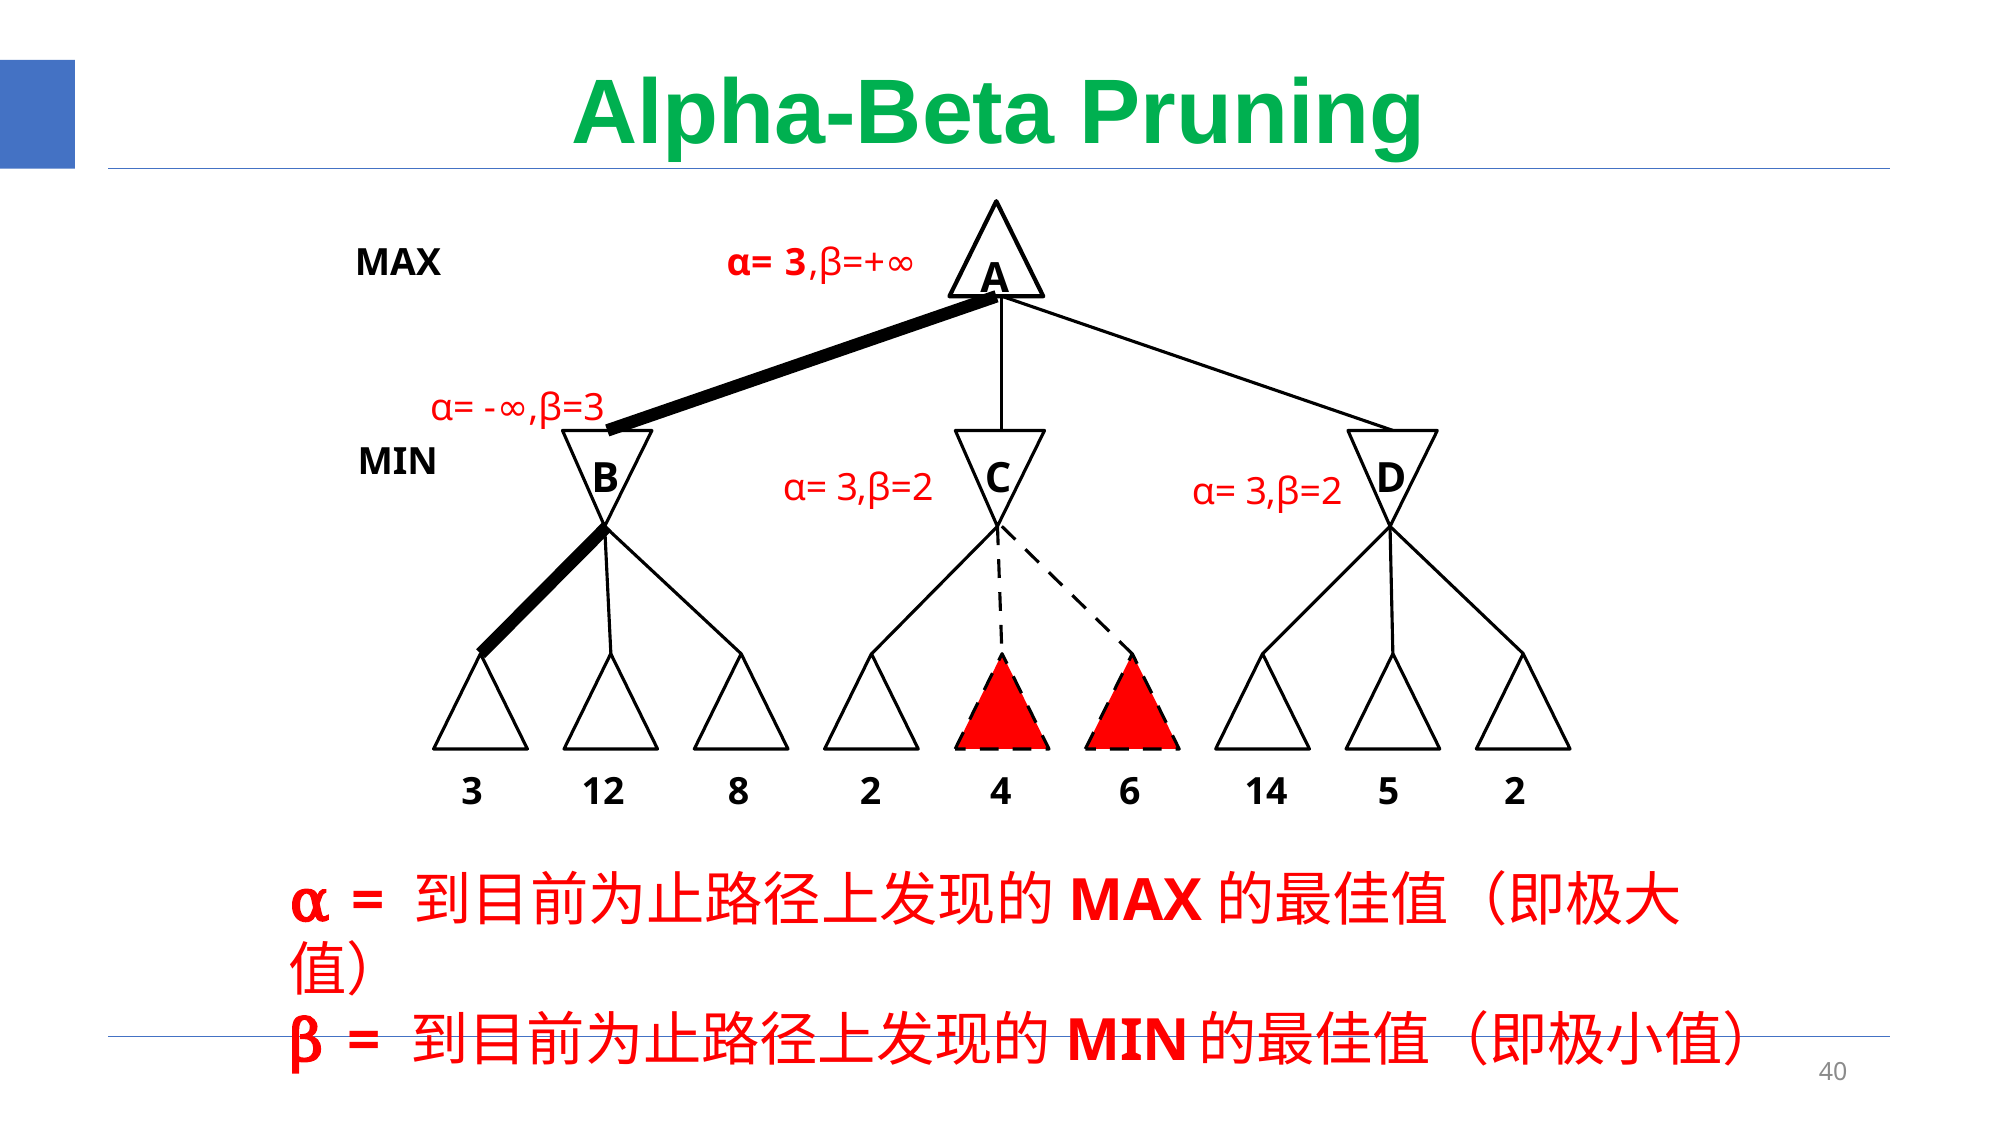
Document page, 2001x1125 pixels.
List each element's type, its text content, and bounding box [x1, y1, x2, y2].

slide_number 40 [1412, 1042, 1863, 1103]
text_box α = 到目前为止路径上发现的MAX的最佳值（即极大值） β = 到目前为止路径上发现的MIN 的最佳值（即极小值） [273, 854, 1798, 1080]
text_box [355, 201, 1571, 813]
title Alpha-Beta Pruning [136, 50, 1862, 179]
